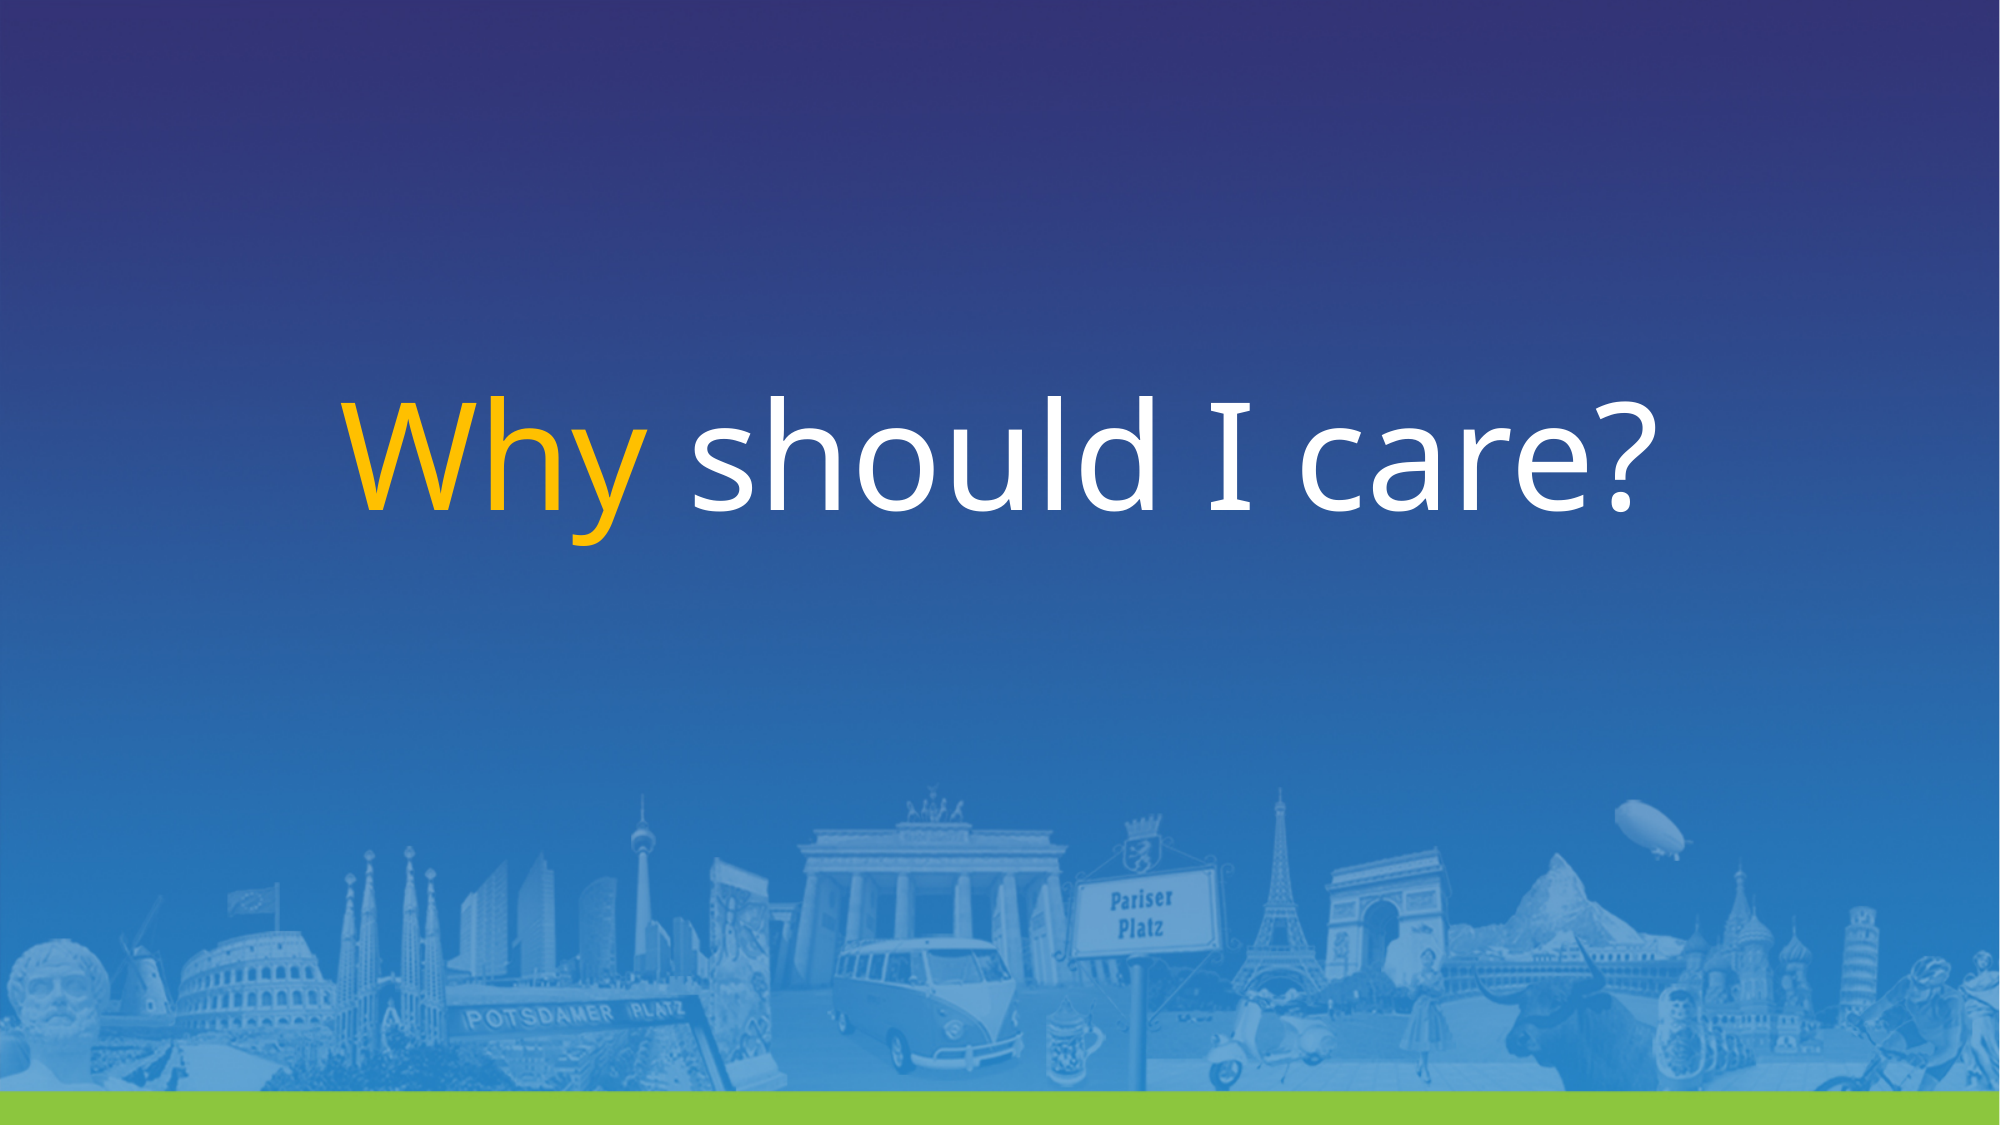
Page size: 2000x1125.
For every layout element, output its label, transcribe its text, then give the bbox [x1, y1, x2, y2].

text_box Why should I care? [339, 360, 1660, 541]
picture [0, 0, 2000, 1125]
